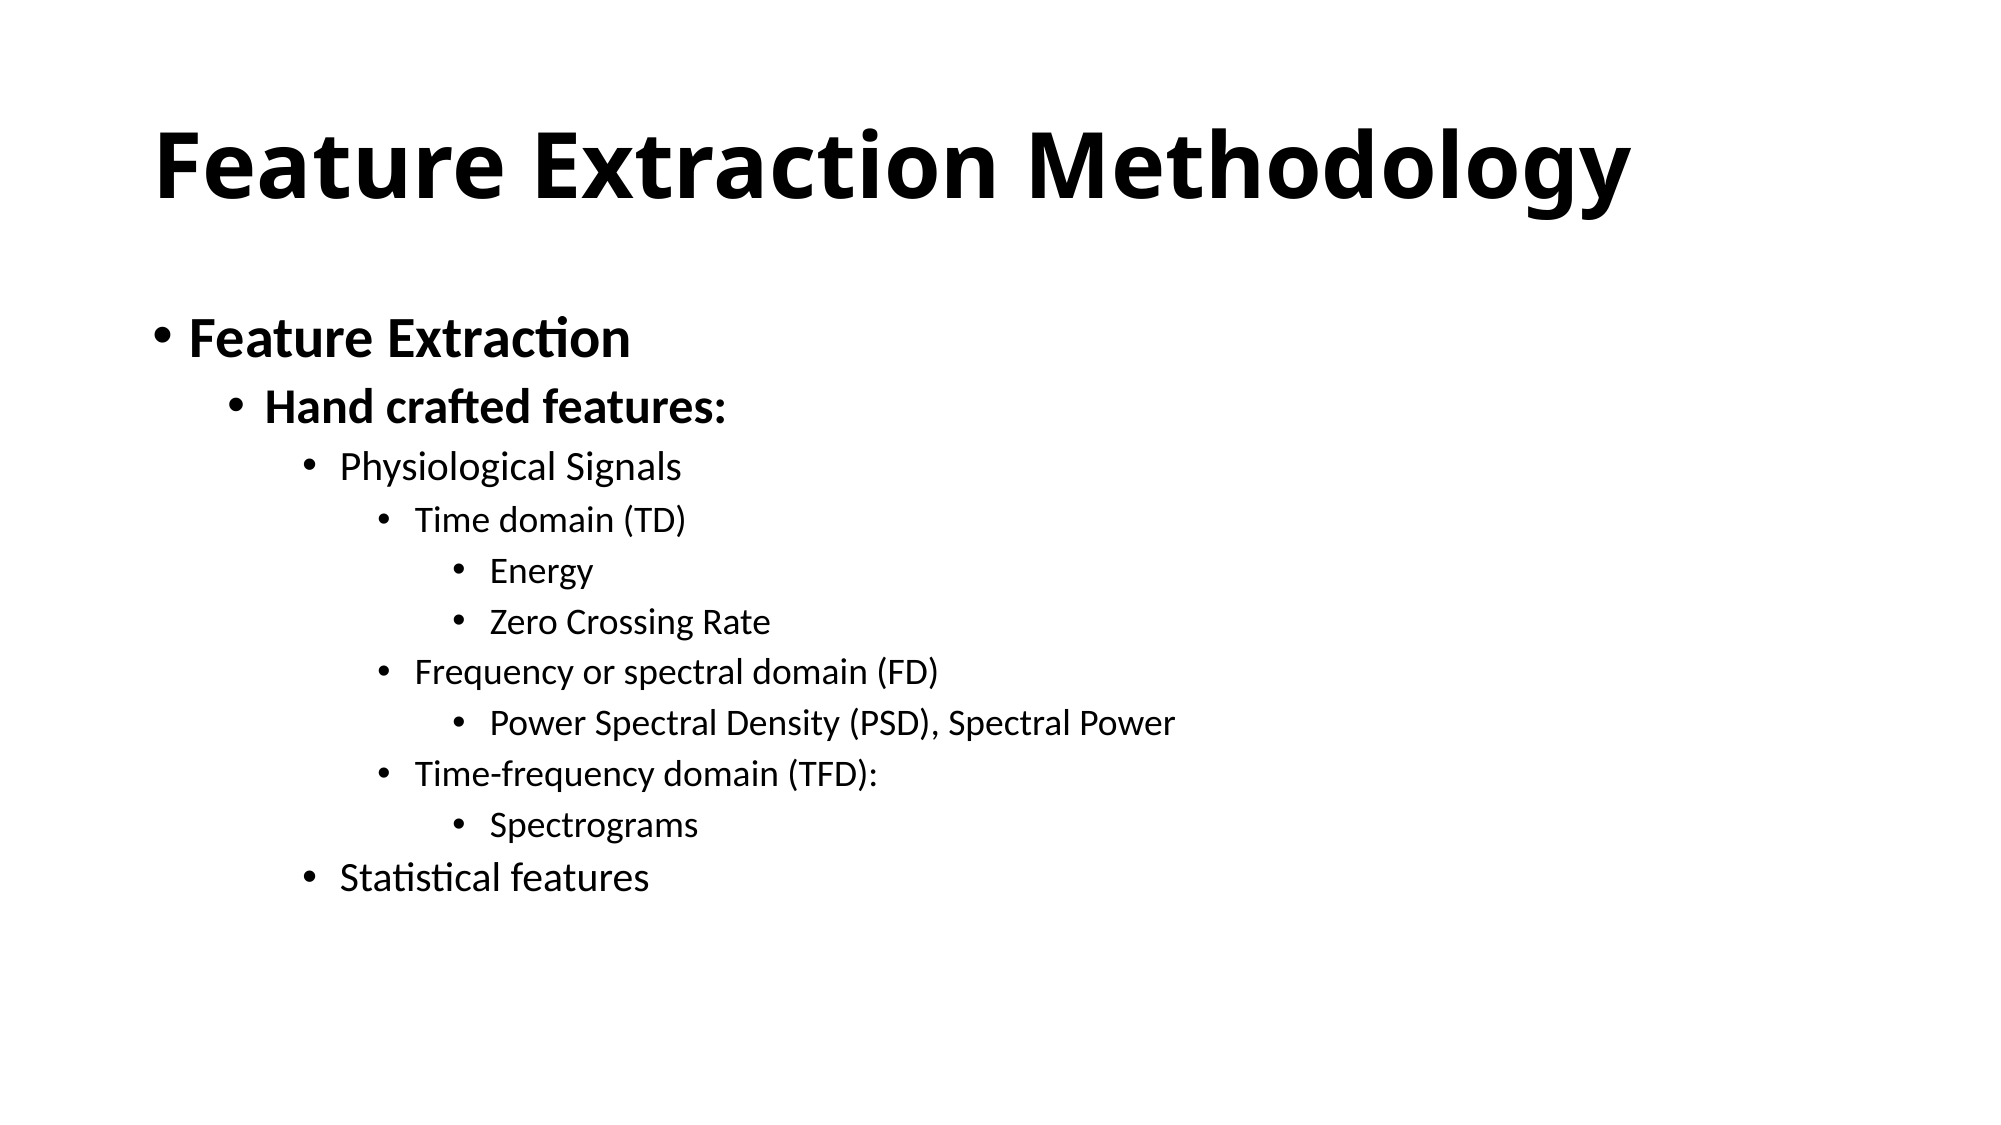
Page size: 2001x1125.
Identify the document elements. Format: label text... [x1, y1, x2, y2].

title Feature Extraction Methodology [137, 59, 1863, 278]
list Feature Extraction Hand crafted features: Physiological Signals Time domain (TD) Energy Zero Crossing Rate Frequency or spectral domain (FD) Power Spectral Density (PSD), Spectral Power Time-frequency domain (TFD): Spectrograms Statistical features [137, 299, 1863, 1014]
